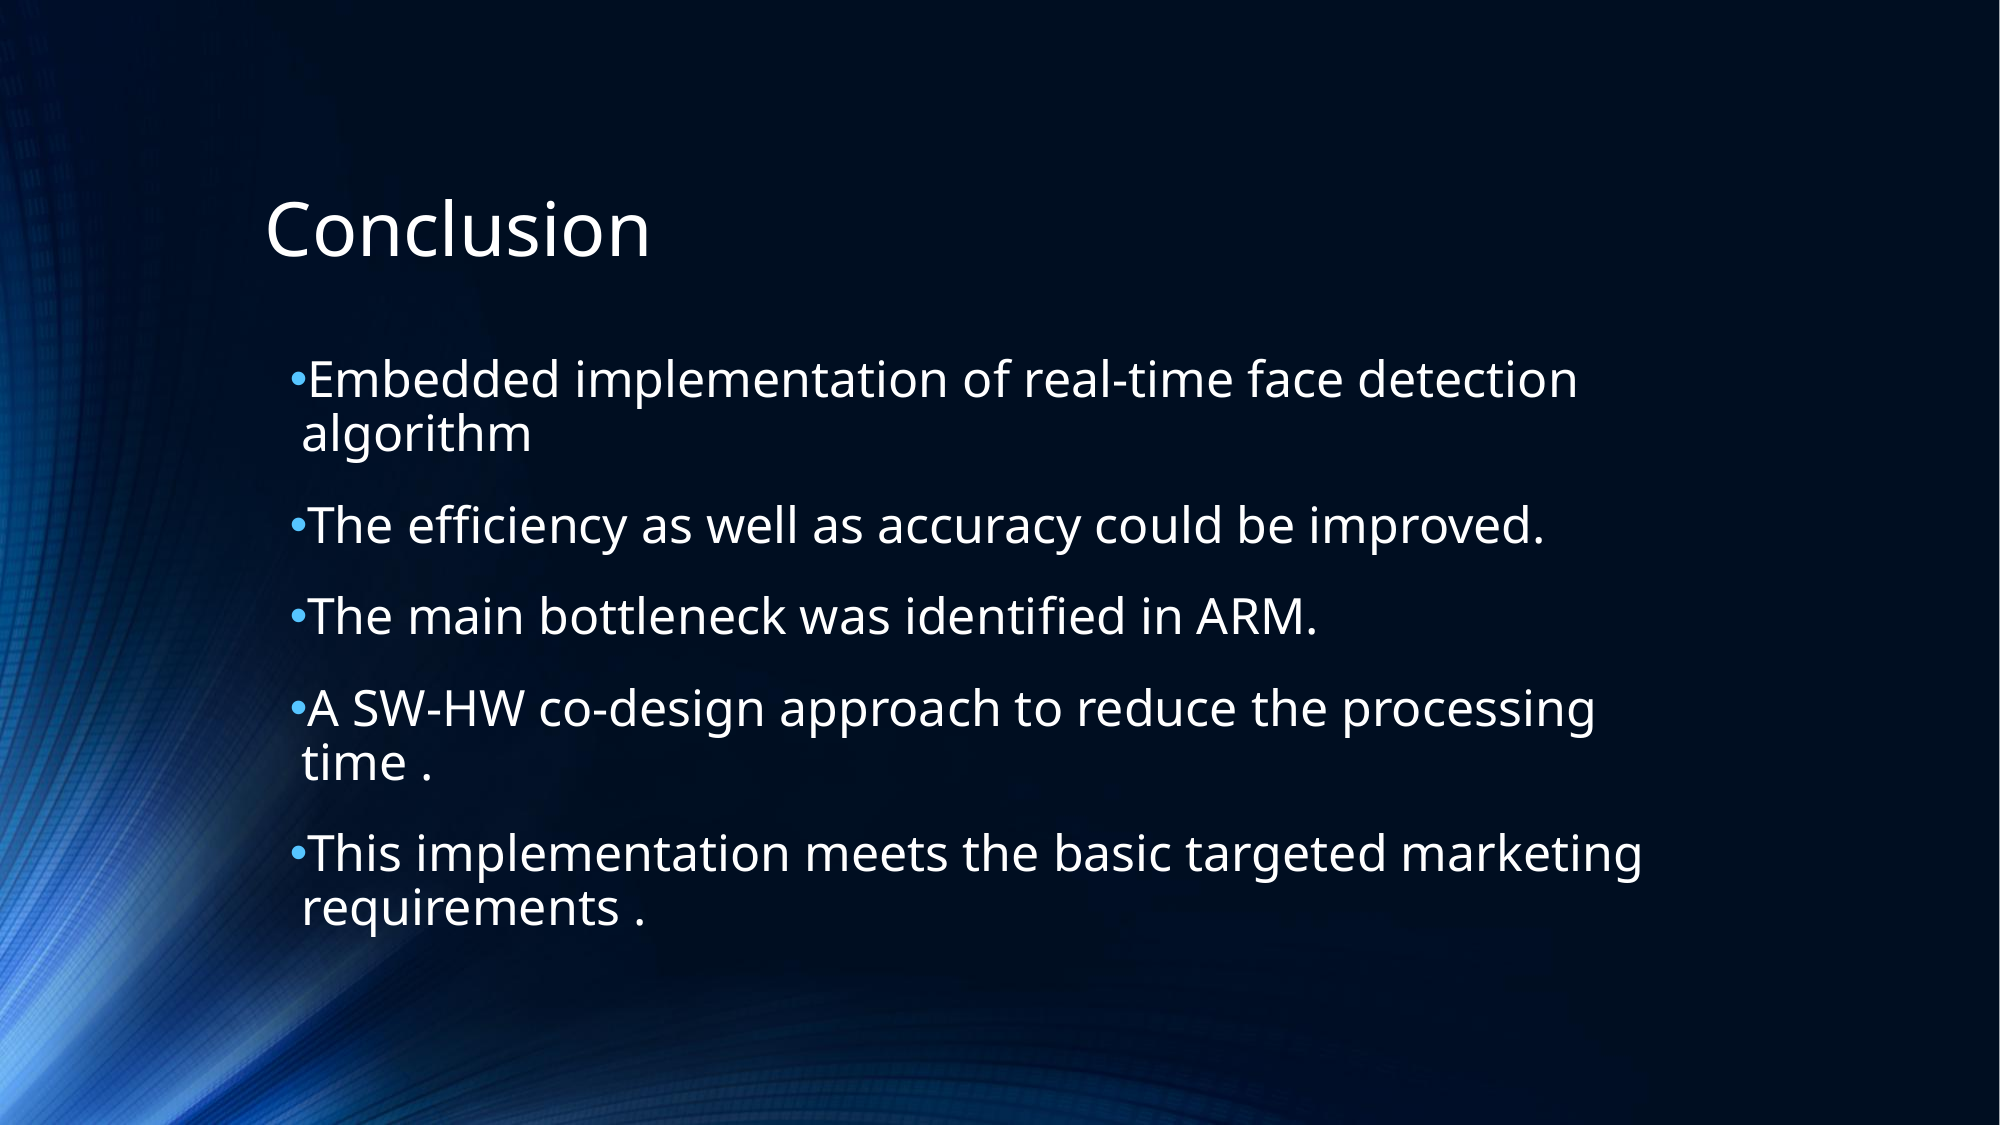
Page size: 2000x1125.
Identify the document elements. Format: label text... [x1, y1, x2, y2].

title Conclusion [249, 62, 1750, 288]
list Embedded implementation of real-time face detection algorithm The efficiency as well as accuracy could be improved. The main bottleneck was identified in ARM. A SW-HW co-design approach to reduce the processing time . This implementation meets the basic targeted marketing requirements . [249, 339, 1749, 1015]
picture [0, 0, 2000, 1125]
